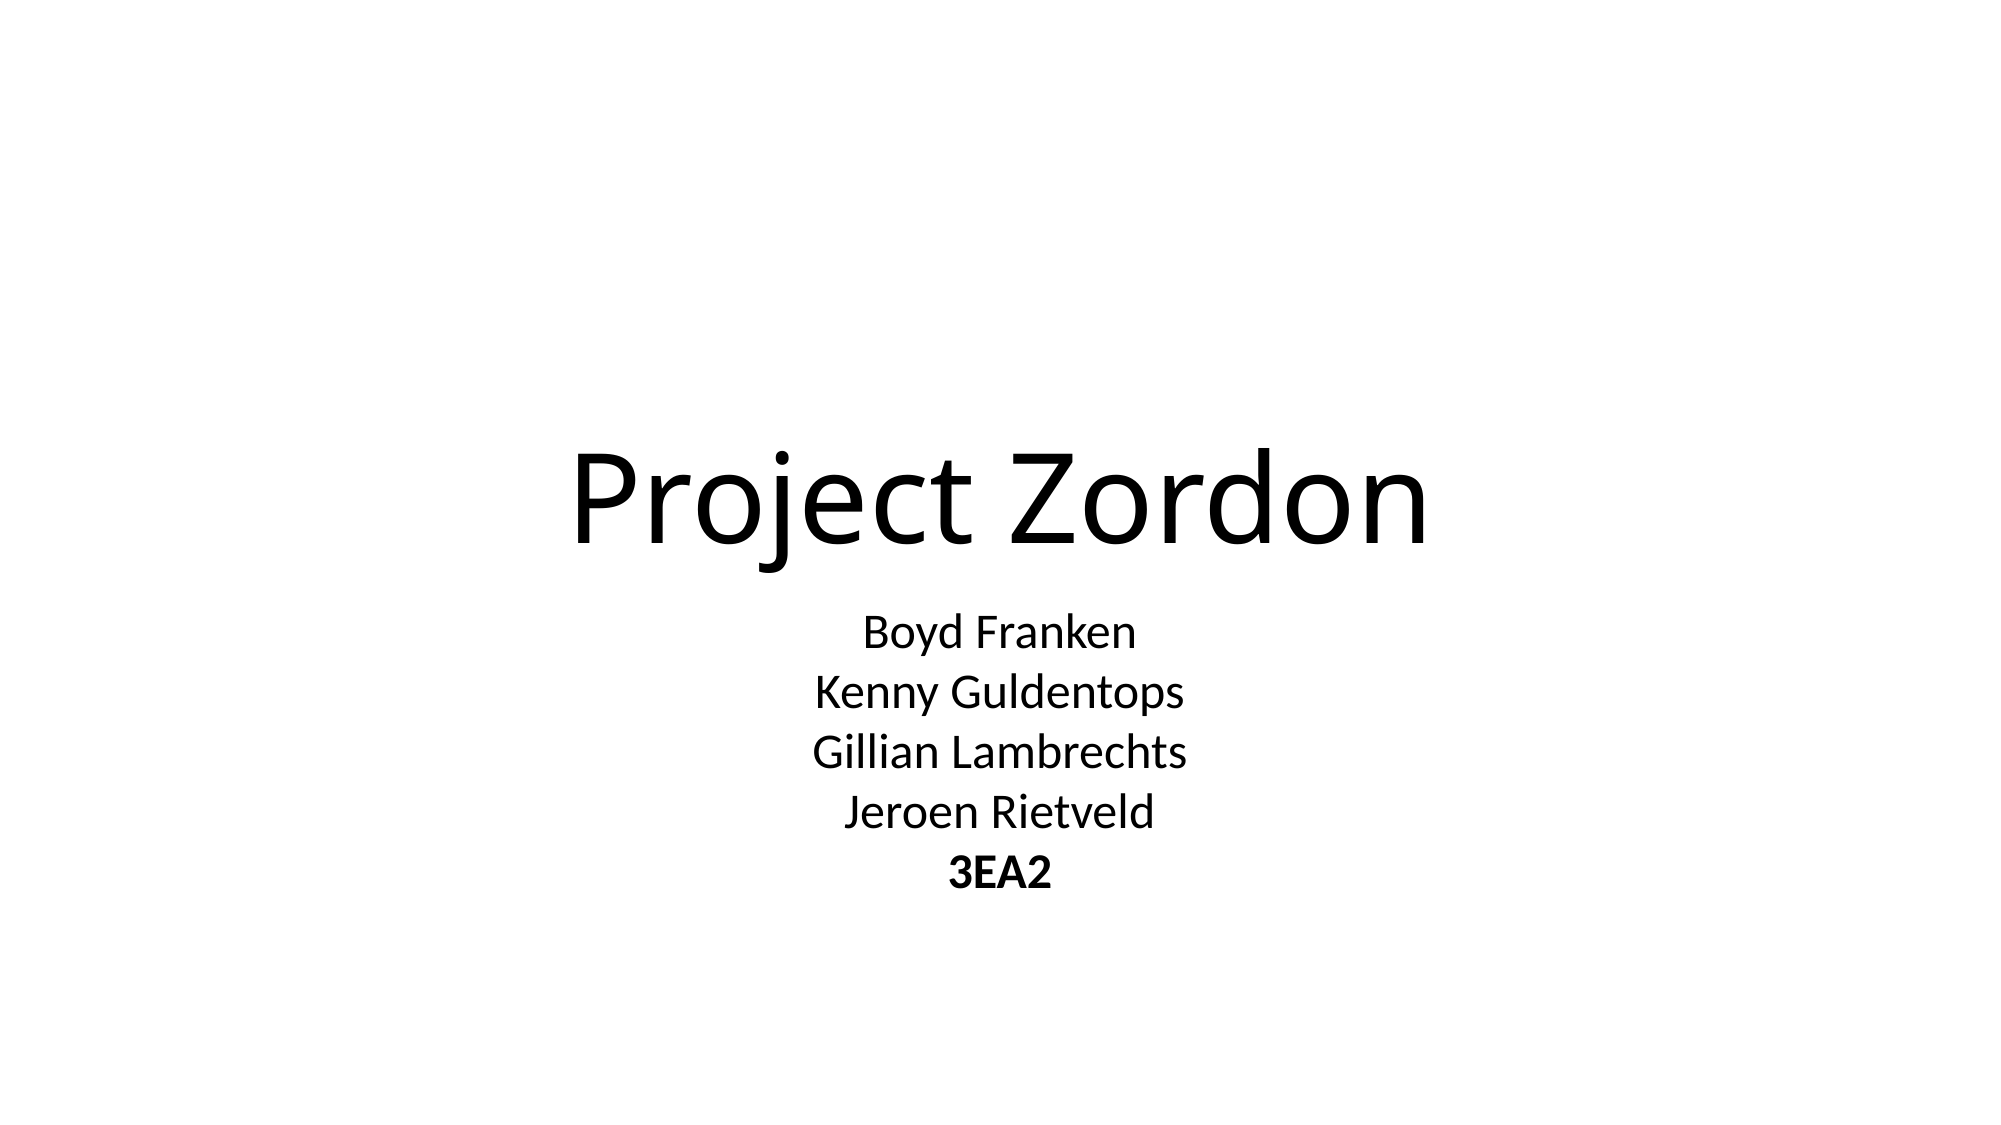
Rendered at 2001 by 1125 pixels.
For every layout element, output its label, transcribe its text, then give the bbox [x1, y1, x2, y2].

text_box Project Zordon [249, 184, 1750, 576]
text_box Boyd Franken Kenny Guldentops Gillian Lambrechts Jeroen Rietveld 3EA2 [249, 590, 1750, 863]
